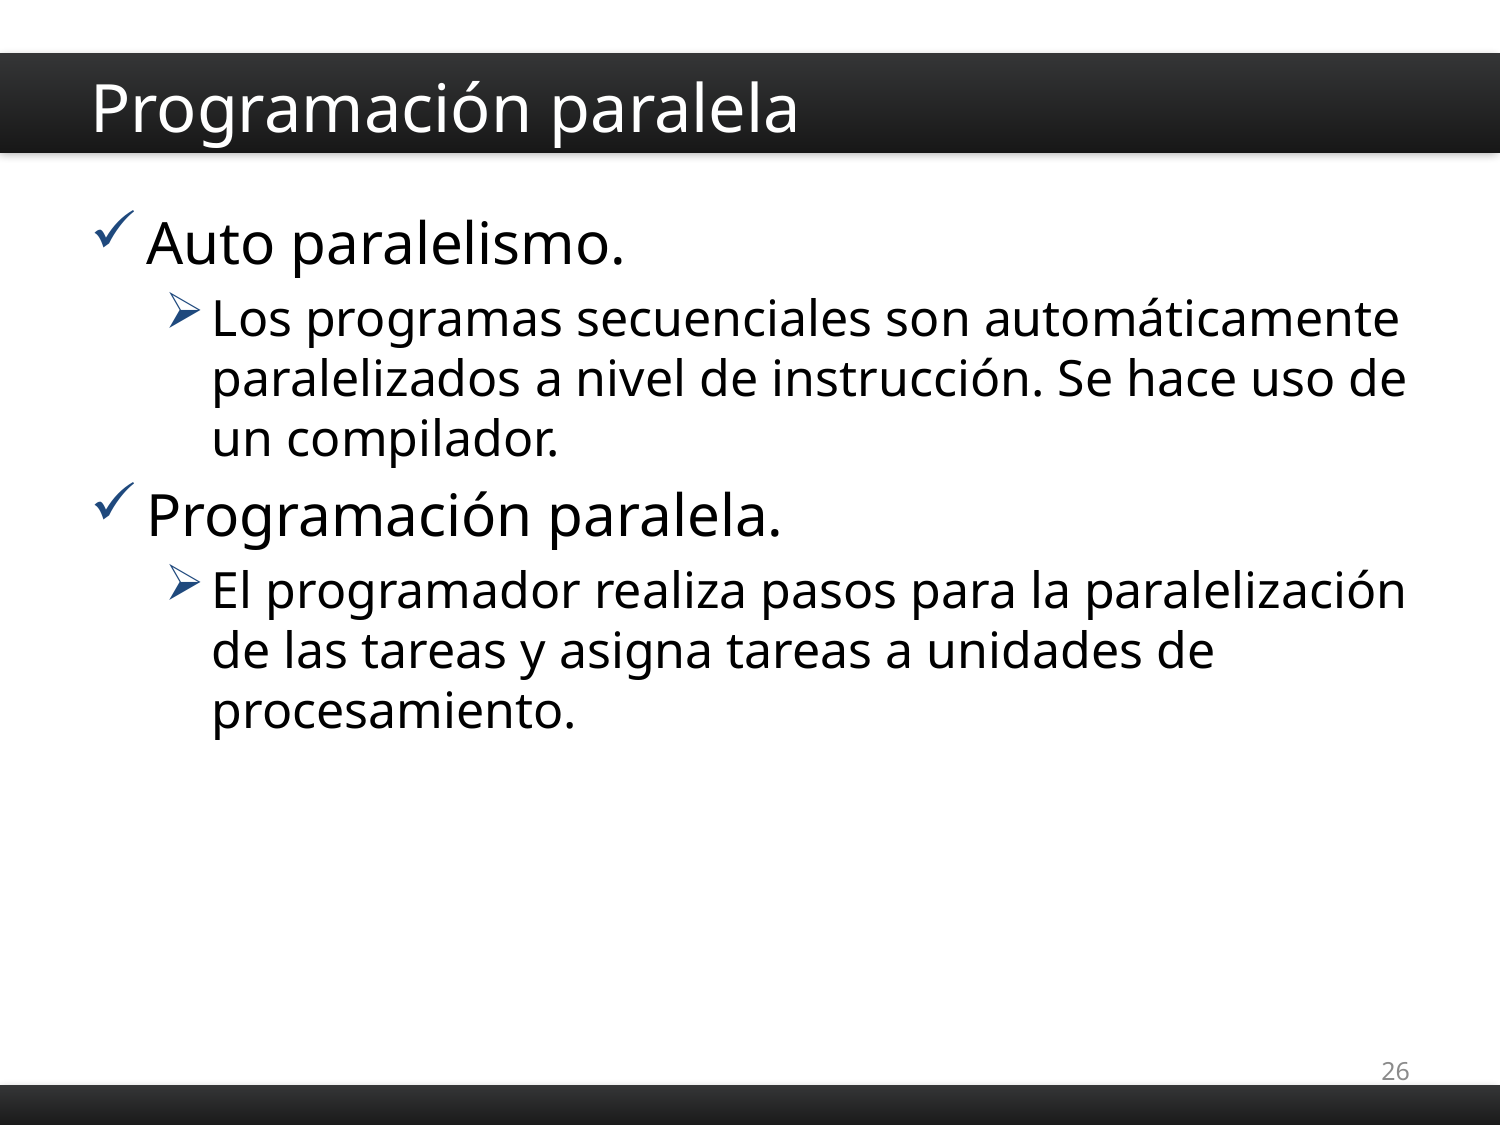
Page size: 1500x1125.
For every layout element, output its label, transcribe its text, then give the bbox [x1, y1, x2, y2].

list Auto paralelismo. Los programas secuenciales son automáticamente paralelizados a nivel de instrucción. Se hace uso de un compilador. Programación paralela. El programador realiza pasos para la paralelización de las tareas y asigna tareas a unidades de procesamiento. [74, 198, 1426, 1020]
title Programación paralela [74, 58, 1426, 153]
slide_number 26 [1074, 1042, 1425, 1103]
